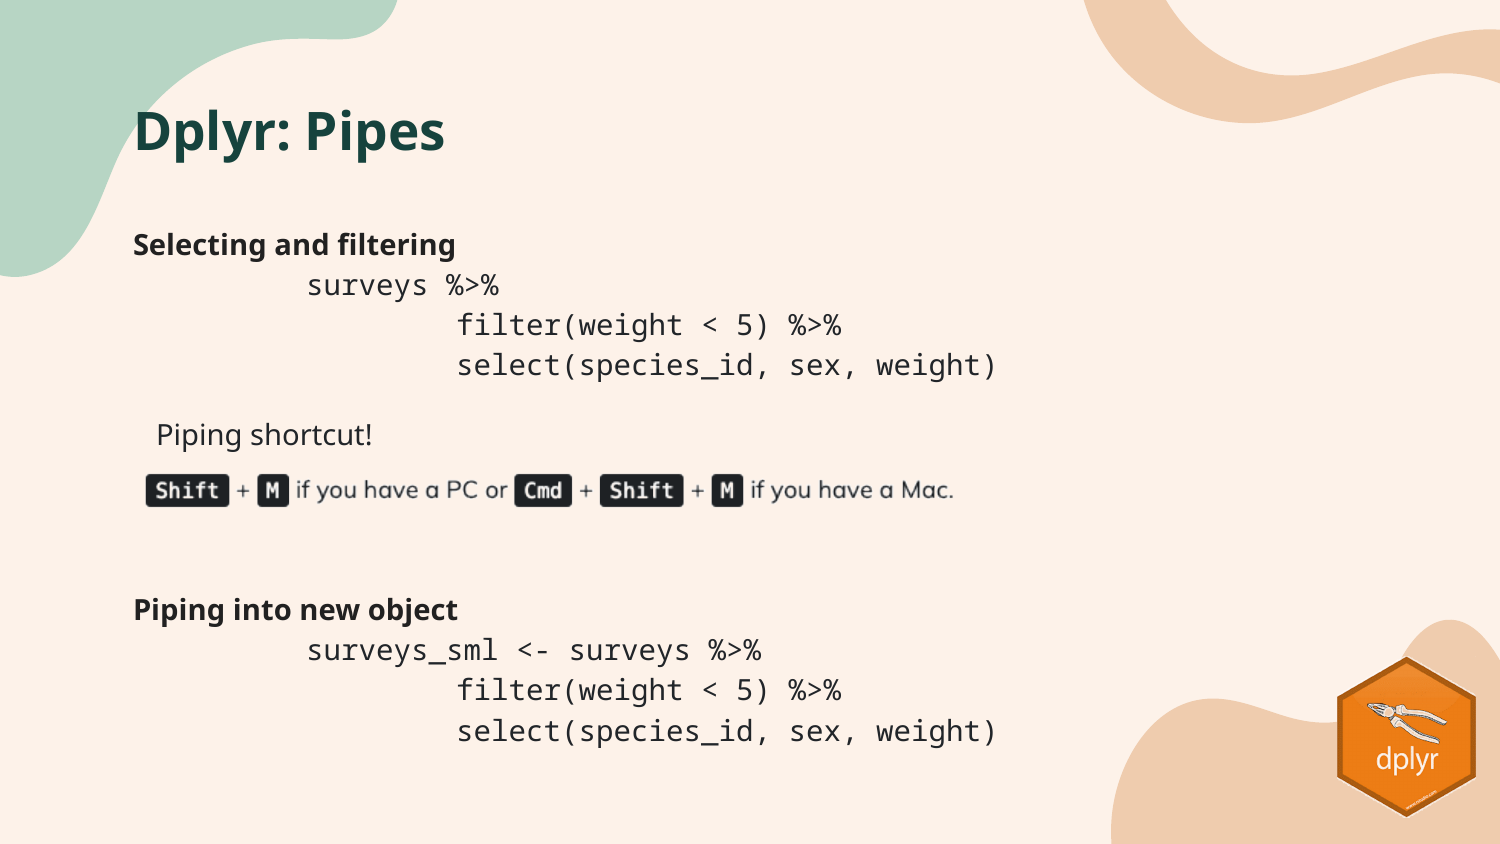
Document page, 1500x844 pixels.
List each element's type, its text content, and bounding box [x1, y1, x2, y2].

picture [132, 462, 964, 519]
text_box Selecting and filtering surveys %>% filter(weight < 5) %>% select(species_id, sex, weight) Piping shortcut! Piping into new object surveys_sml <- surveys %>% filter(weight < 5) %>% select(species_id, sex, weight) [118, 176, 1352, 825]
title Dplyr: Pipes [118, 82, 1196, 176]
picture [1336, 644, 1480, 829]
